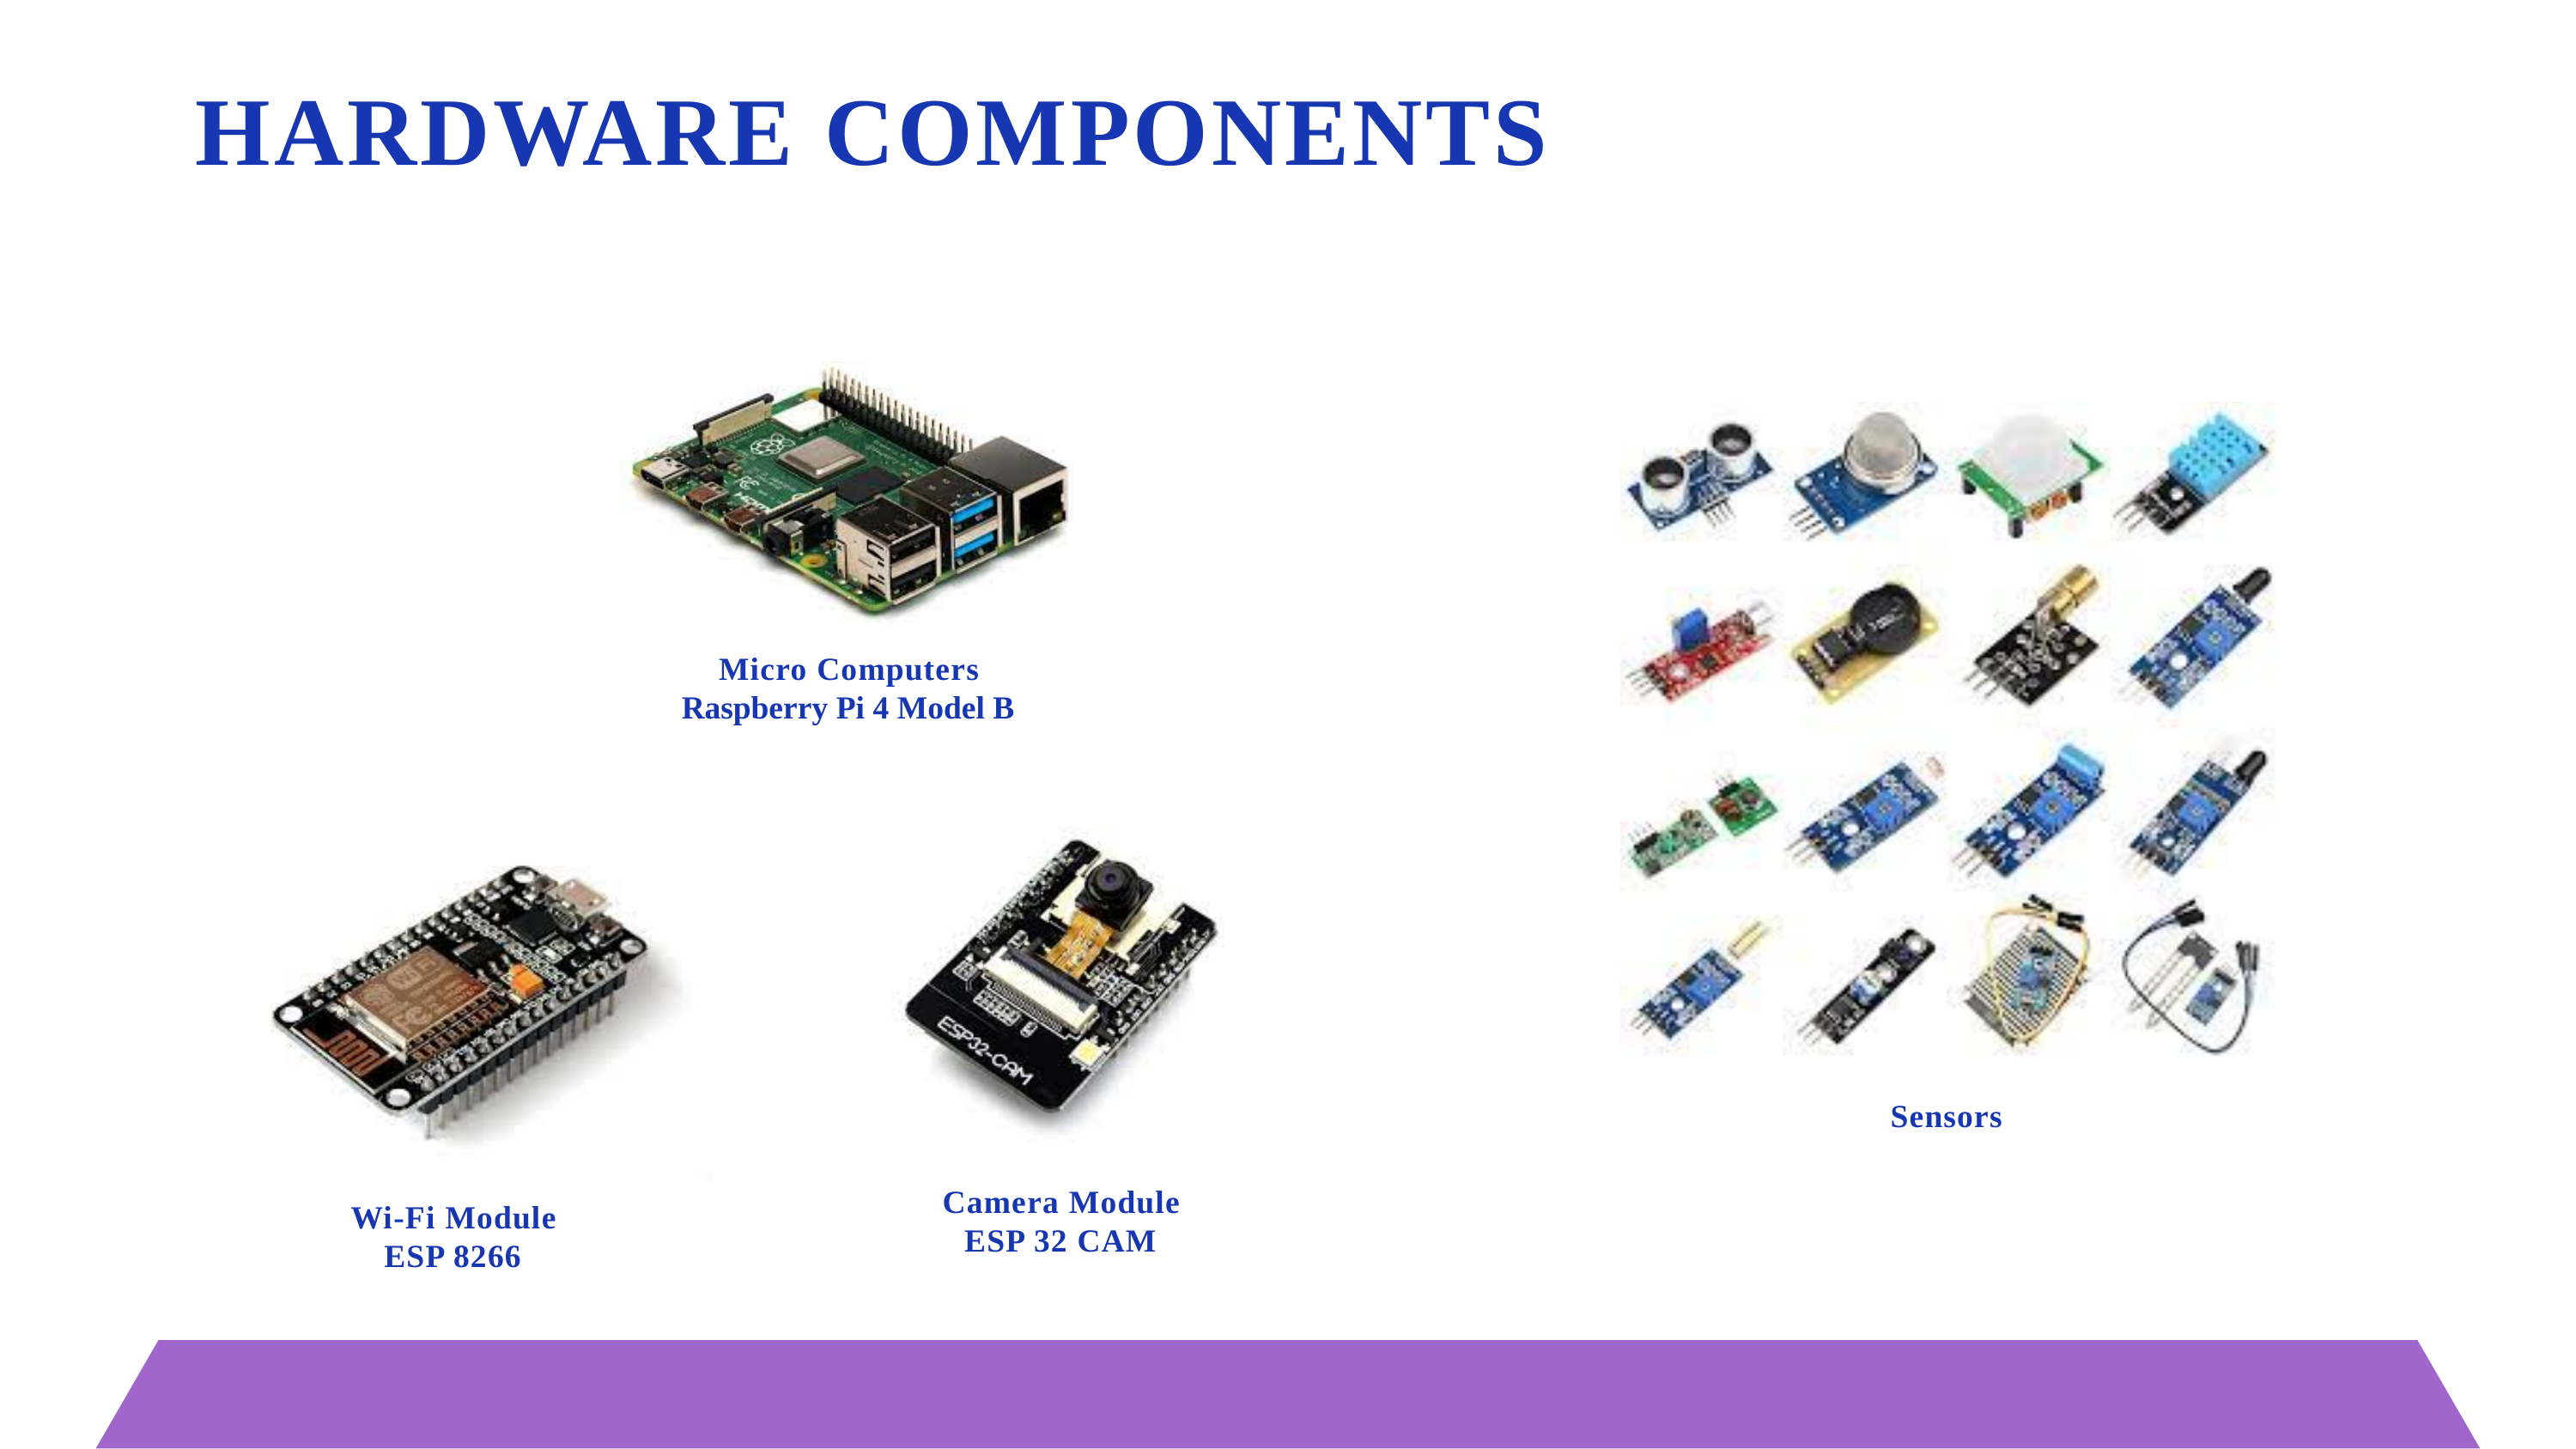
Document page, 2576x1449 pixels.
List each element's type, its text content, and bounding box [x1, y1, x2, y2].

picture [848, 767, 1273, 1191]
picture [621, 361, 1075, 628]
picture [225, 821, 719, 1191]
picture [1620, 402, 2278, 1060]
text_box Camera Module ESP 32 CAM [927, 1198, 1194, 1265]
text_box Wi-Fi Module ESP 8266 [336, 1198, 569, 1281]
title HARDWARE COMPONENTS [193, 48, 2245, 293]
text_box [95, 1340, 2481, 1449]
text_box Micro Computers Raspberry Pi 4 Model B [668, 641, 1028, 732]
text_box Sensors [1875, 1088, 2016, 1141]
